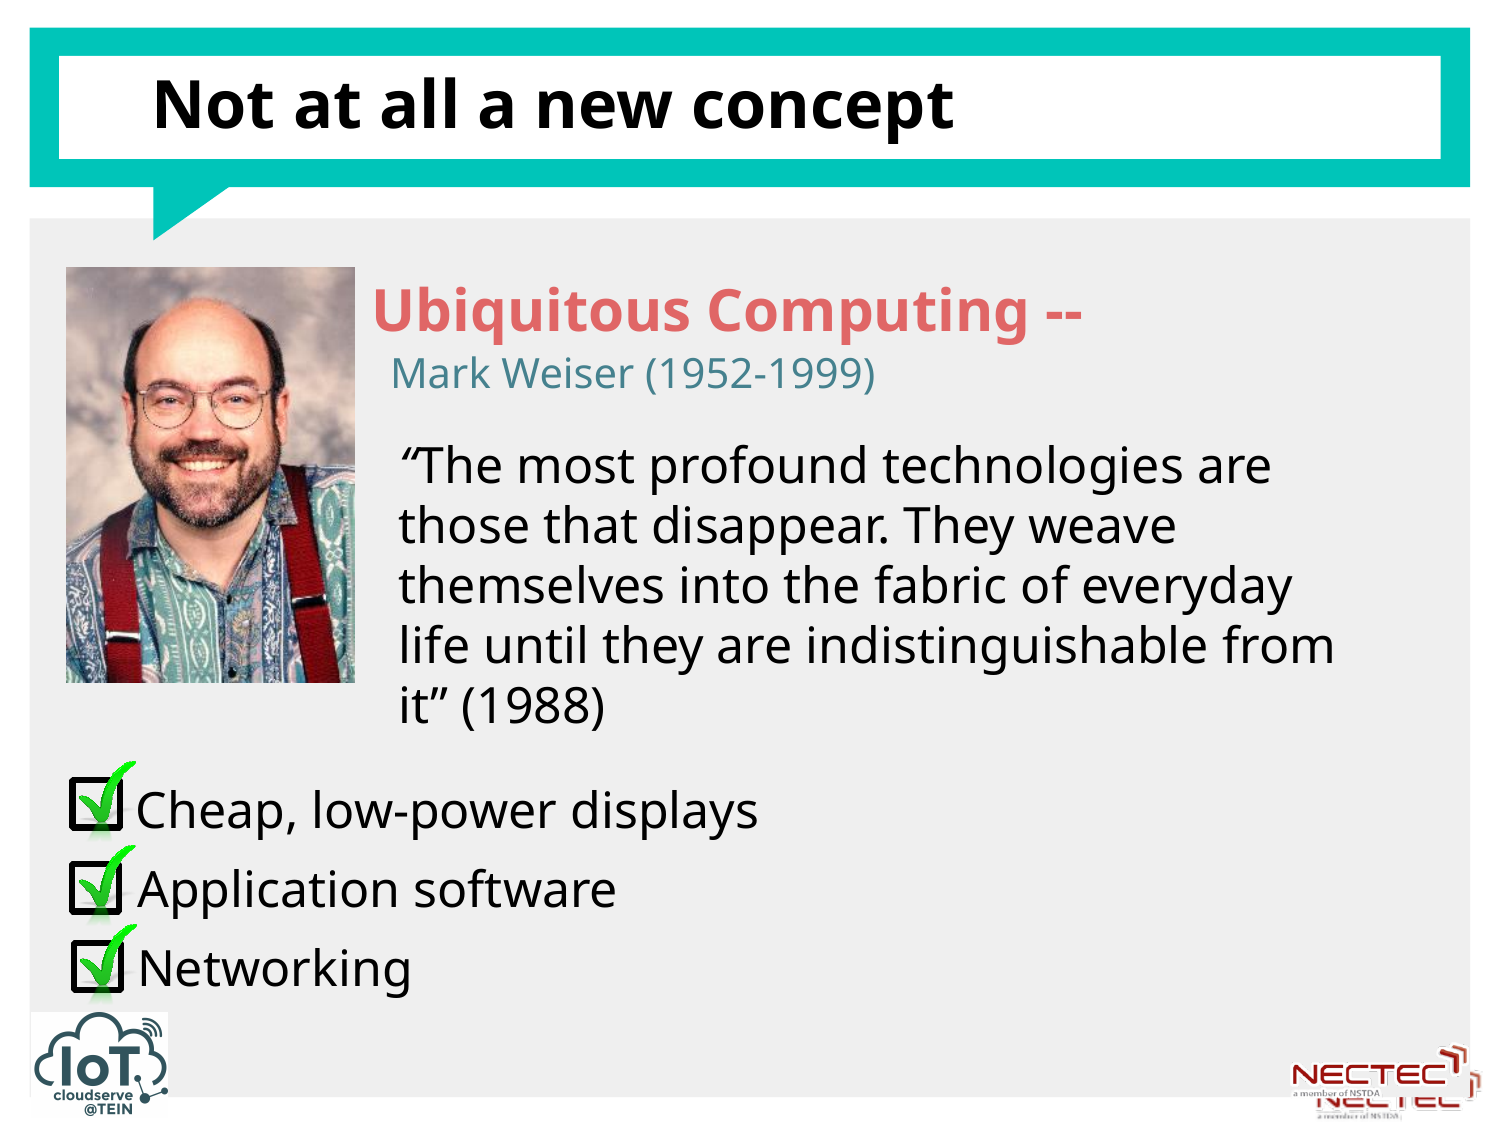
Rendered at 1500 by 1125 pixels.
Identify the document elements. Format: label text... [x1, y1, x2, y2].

text_box “The most profound technologies are those that disappear. They weave themselves into the fabric of everyday life until they are indistinguishable from it” (1988) [384, 426, 1375, 741]
picture [1290, 1042, 1483, 1122]
text_box Application software [147, 850, 1082, 925]
text_box Mark Weiser (1952-1999) [375, 351, 891, 404]
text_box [66, 750, 147, 834]
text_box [66, 834, 147, 926]
text_box Cheap, low-power displays [147, 770, 1081, 846]
text_box Ubiquitous Computing -- [357, 265, 1098, 351]
title Not at all a new concept [136, 27, 1441, 188]
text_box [67, 913, 148, 1005]
picture [31, 1012, 168, 1118]
picture [66, 267, 355, 683]
text_box Networking [148, 929, 1082, 1004]
